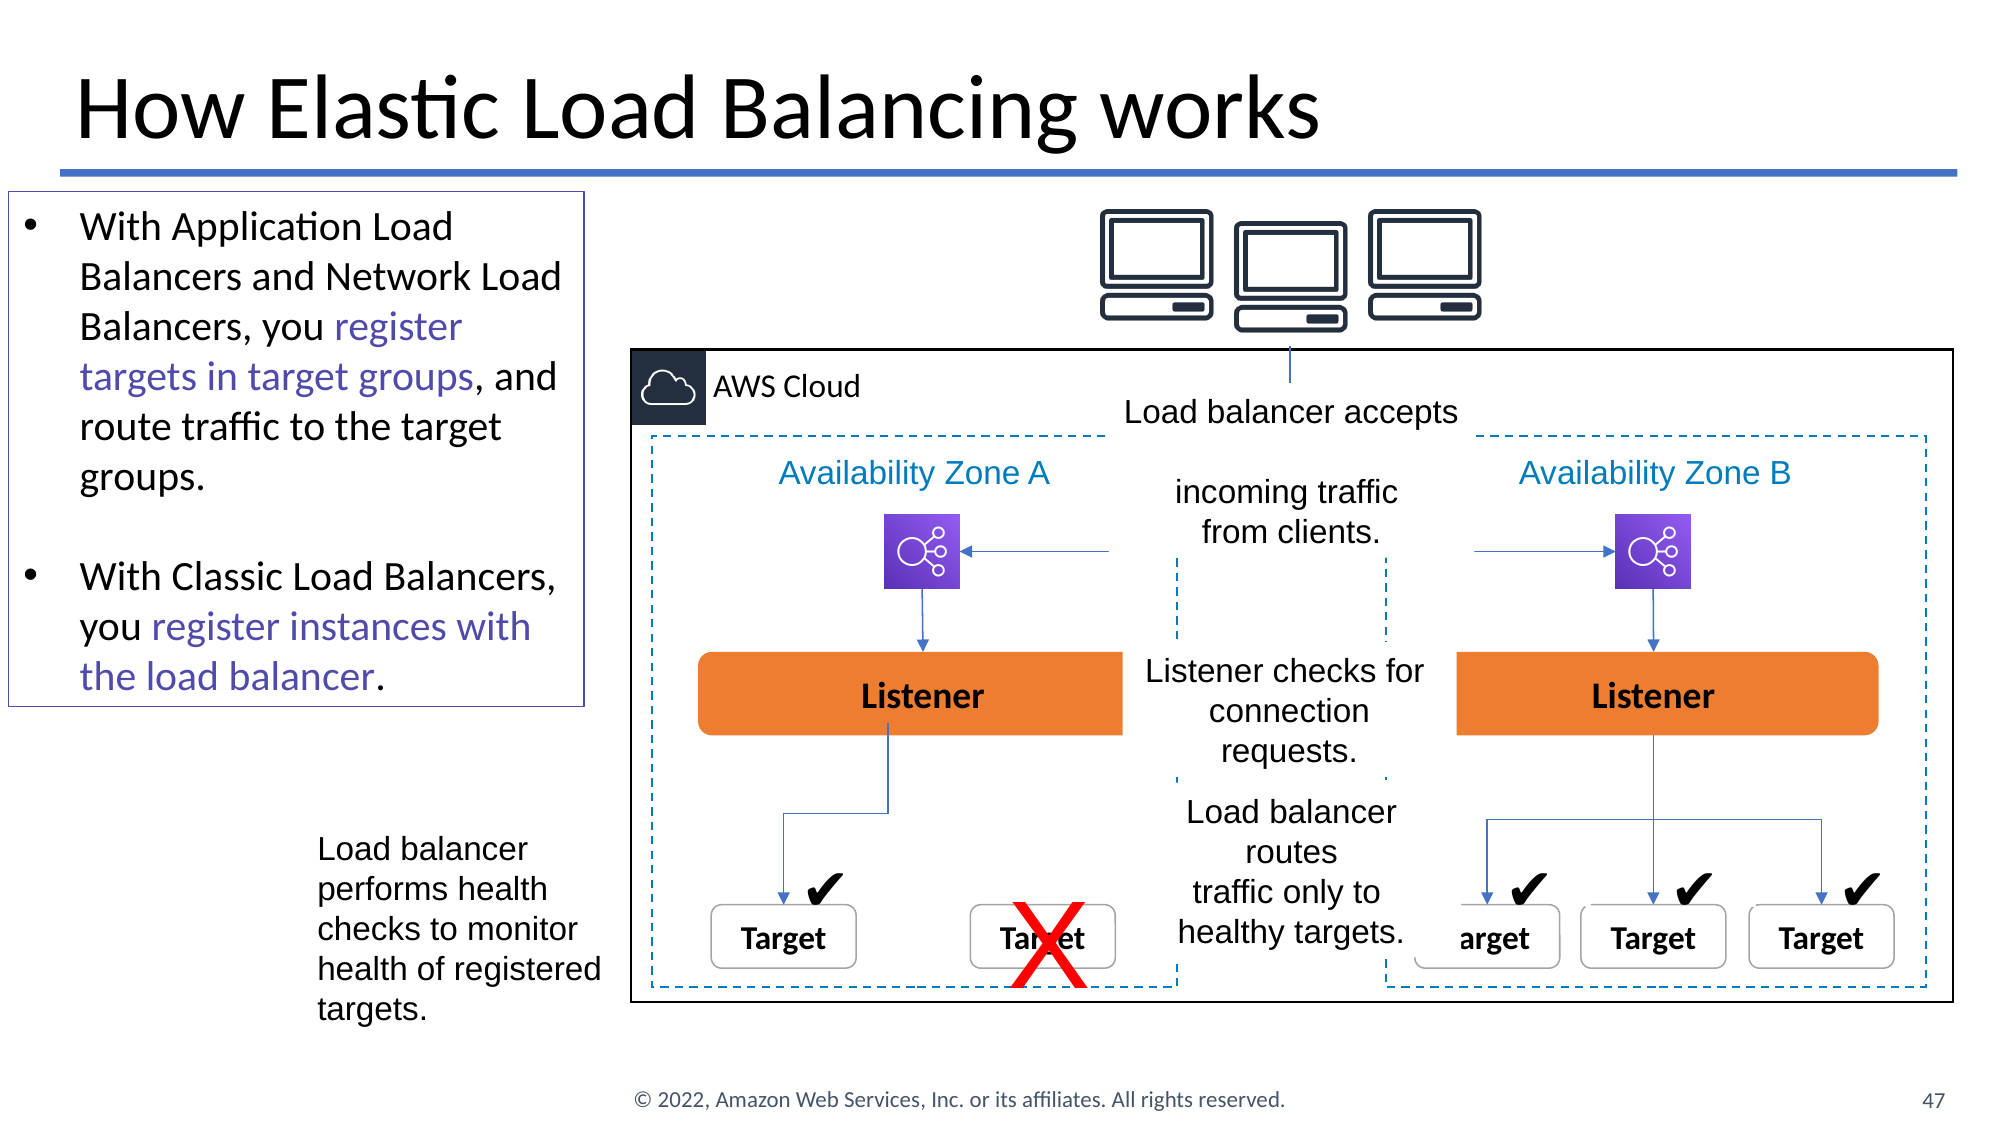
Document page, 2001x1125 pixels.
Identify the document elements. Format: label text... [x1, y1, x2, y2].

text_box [302, 204, 1953, 1037]
title How Elastic Load Balancing works [60, 49, 1958, 170]
text_box With Application Load Balancers and Network Load Balancers, you register targets in target groups, and route traffic to the target groups. With Classic Load Balancers, you register instances with the load balancer. [8, 191, 585, 707]
slide_number ‹#› [1881, 1077, 1961, 1121]
